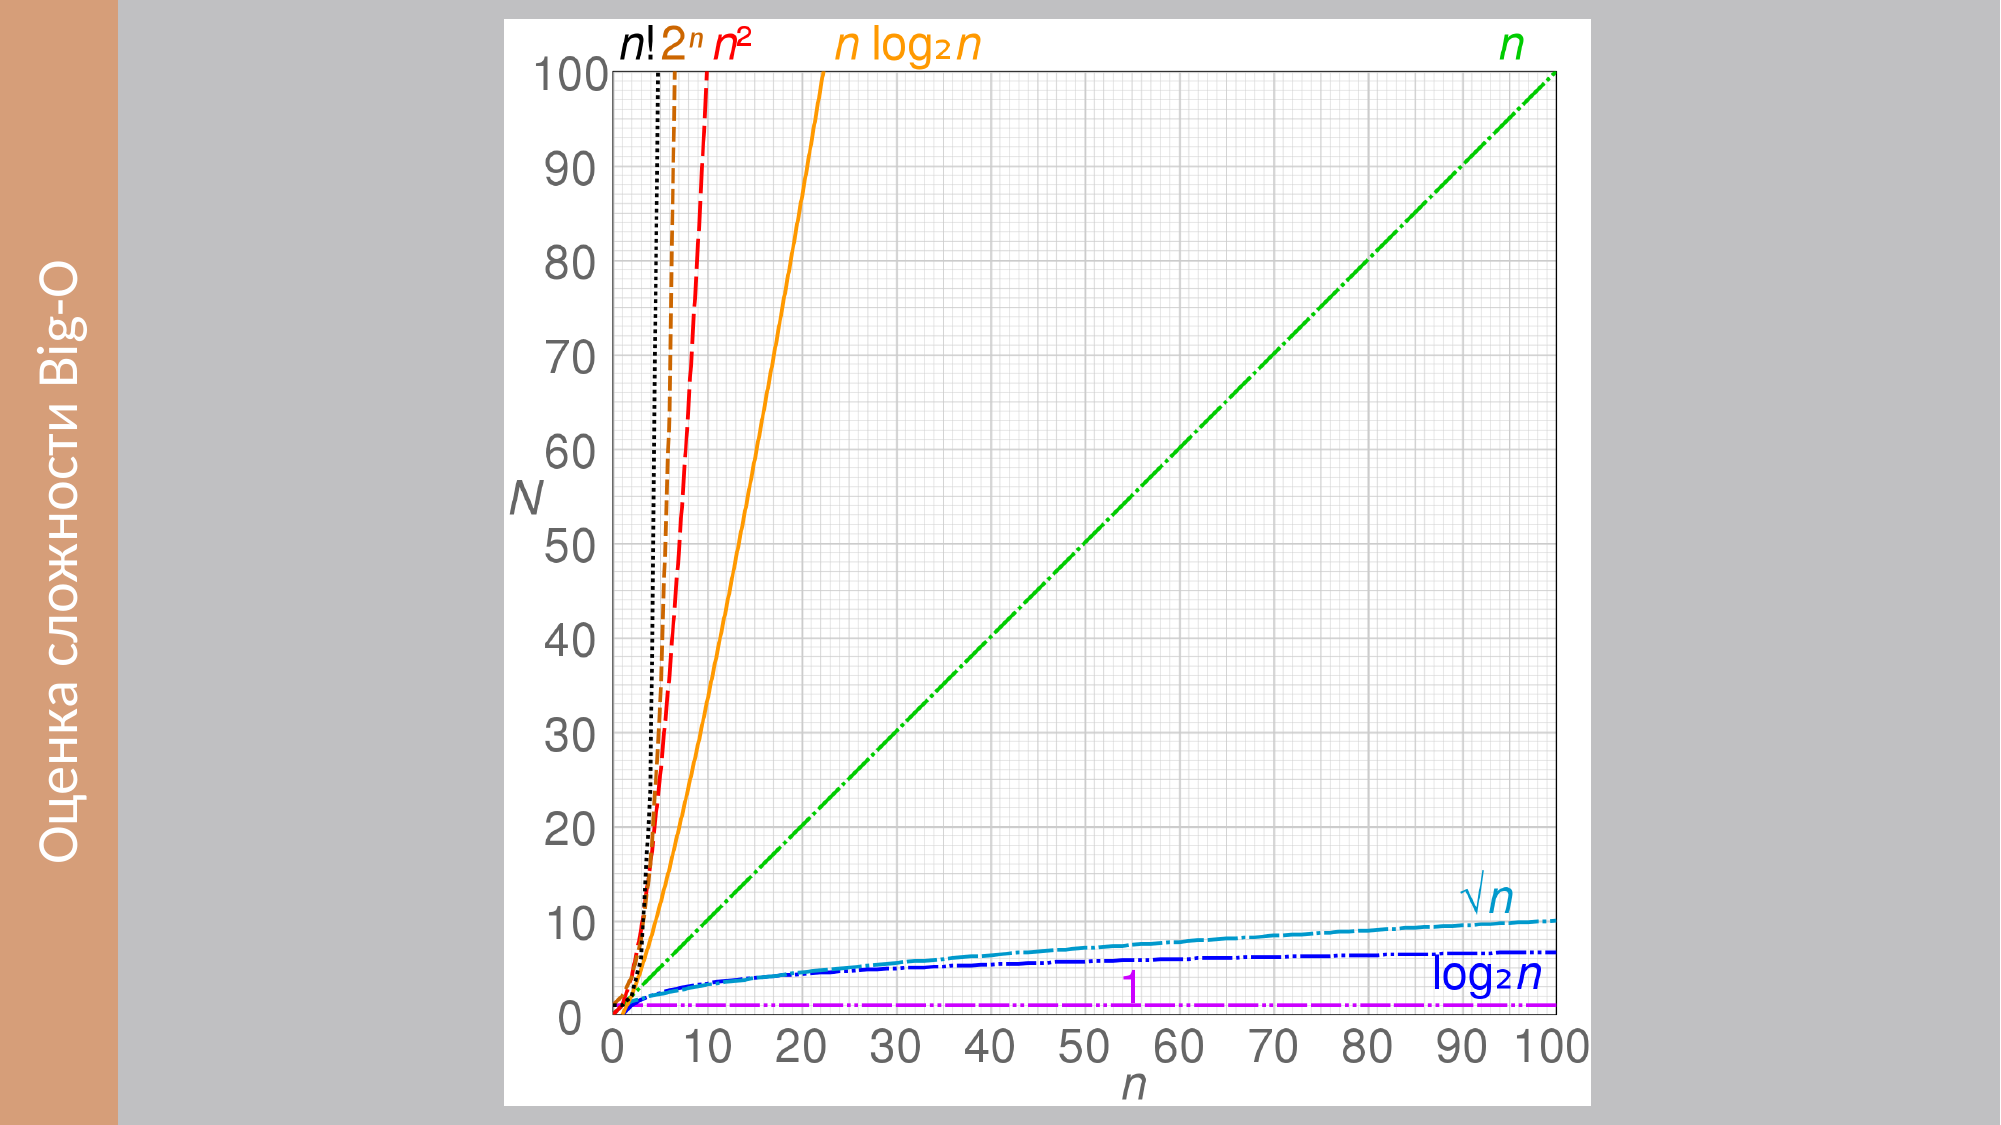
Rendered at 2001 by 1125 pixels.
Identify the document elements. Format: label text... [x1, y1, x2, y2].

text_box Оценка сложности Big-O [0, 0, 118, 1125]
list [504, 19, 1591, 1106]
